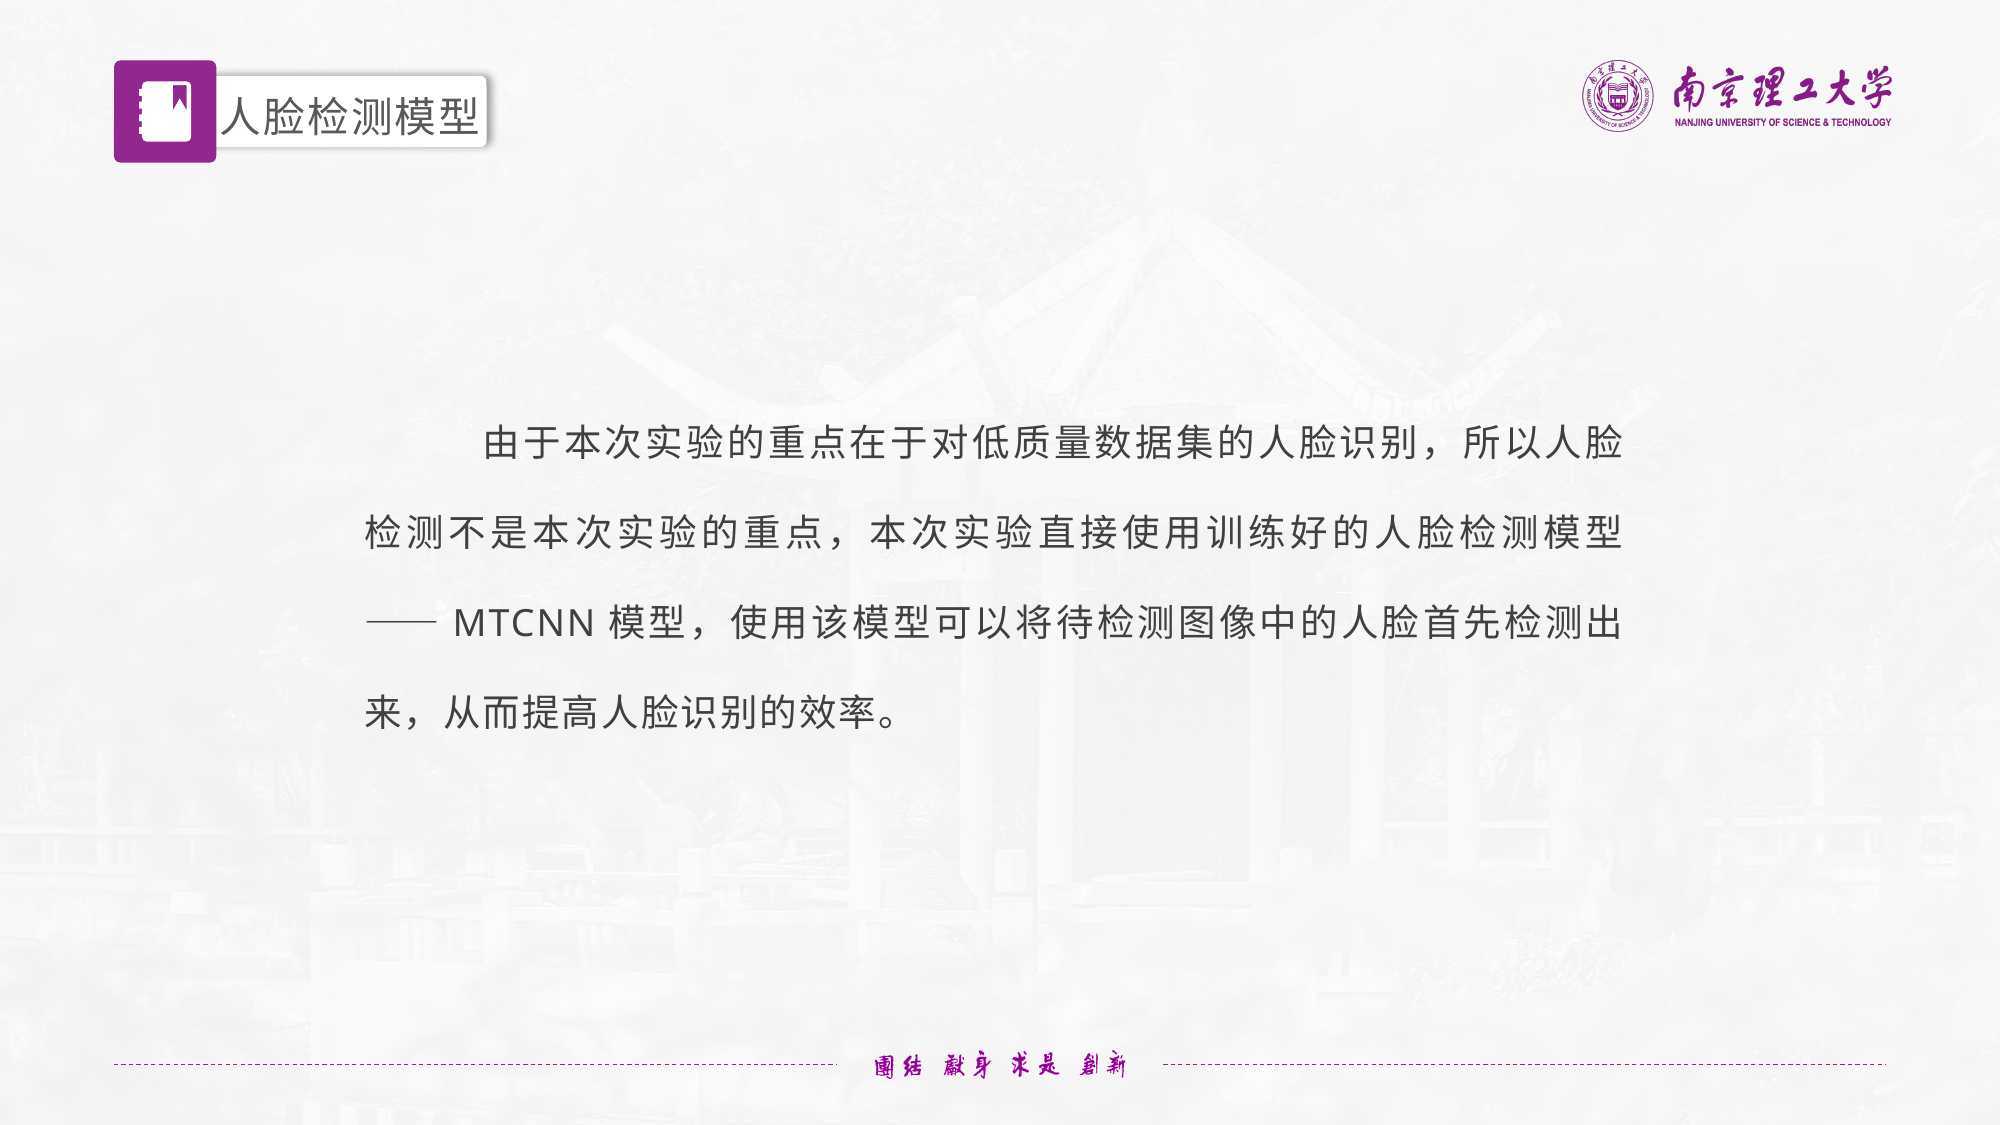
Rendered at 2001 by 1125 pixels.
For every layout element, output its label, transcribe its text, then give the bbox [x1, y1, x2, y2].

text_box 人脸检测模型 [205, 73, 532, 149]
text_box 由于本次实验的重点在于对低质量数据集的人脸识别，所以人脸检测不是本次实验的重点，本次实验直接使用训练好的人脸检测模型——MTCNN模型，使用该模型可以将待检测图像中的人脸首先检测出来，从而提高人脸识别的效率。 [349, 366, 1640, 741]
picture [1582, 60, 1892, 132]
picture [857, 1039, 1143, 1090]
